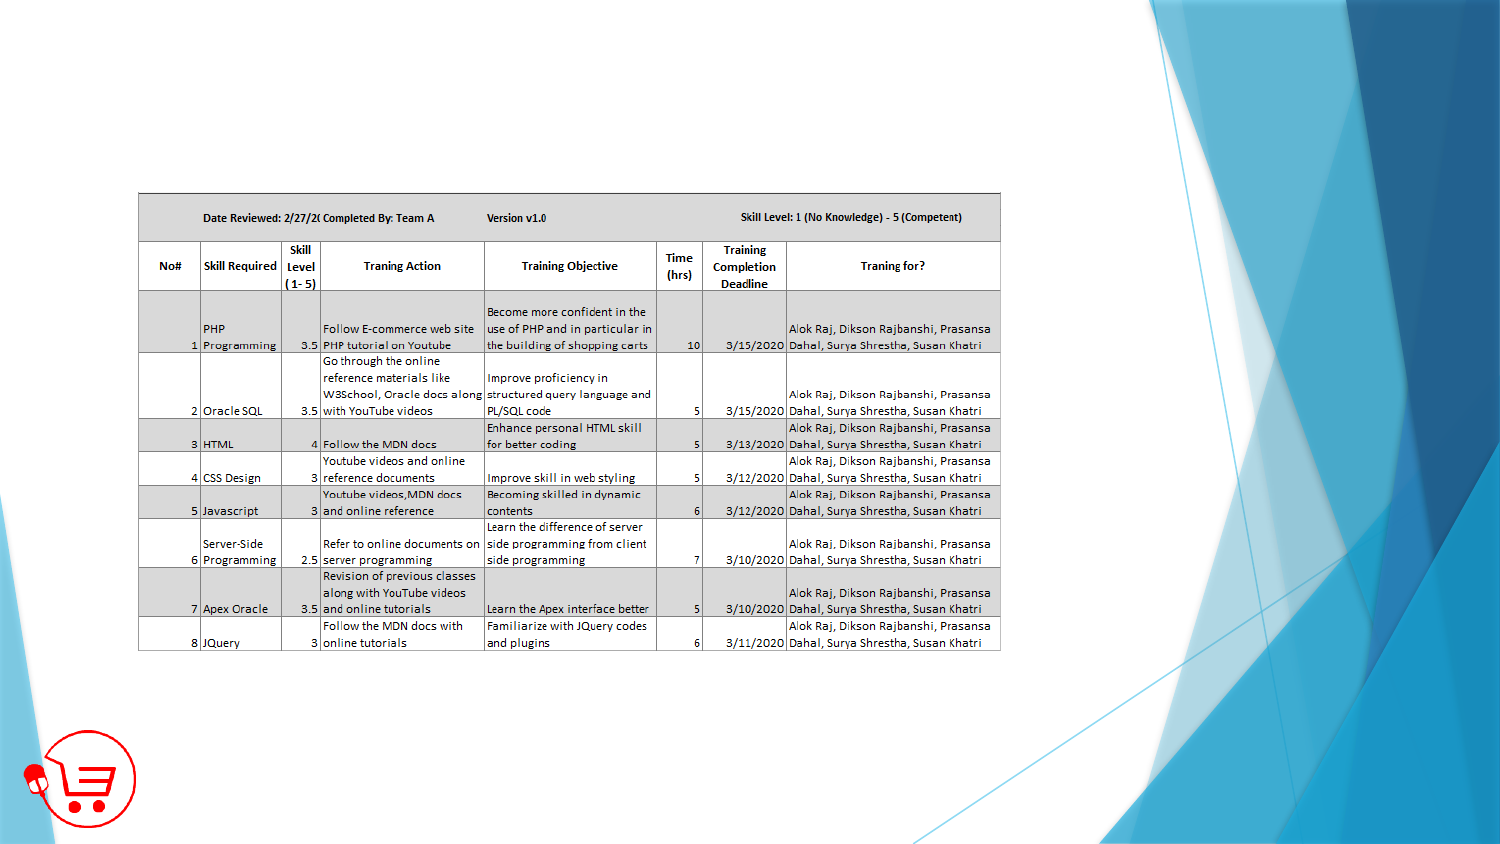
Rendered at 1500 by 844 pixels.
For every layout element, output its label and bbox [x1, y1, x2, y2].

picture [22, 730, 137, 828]
picture [138, 191, 1001, 652]
